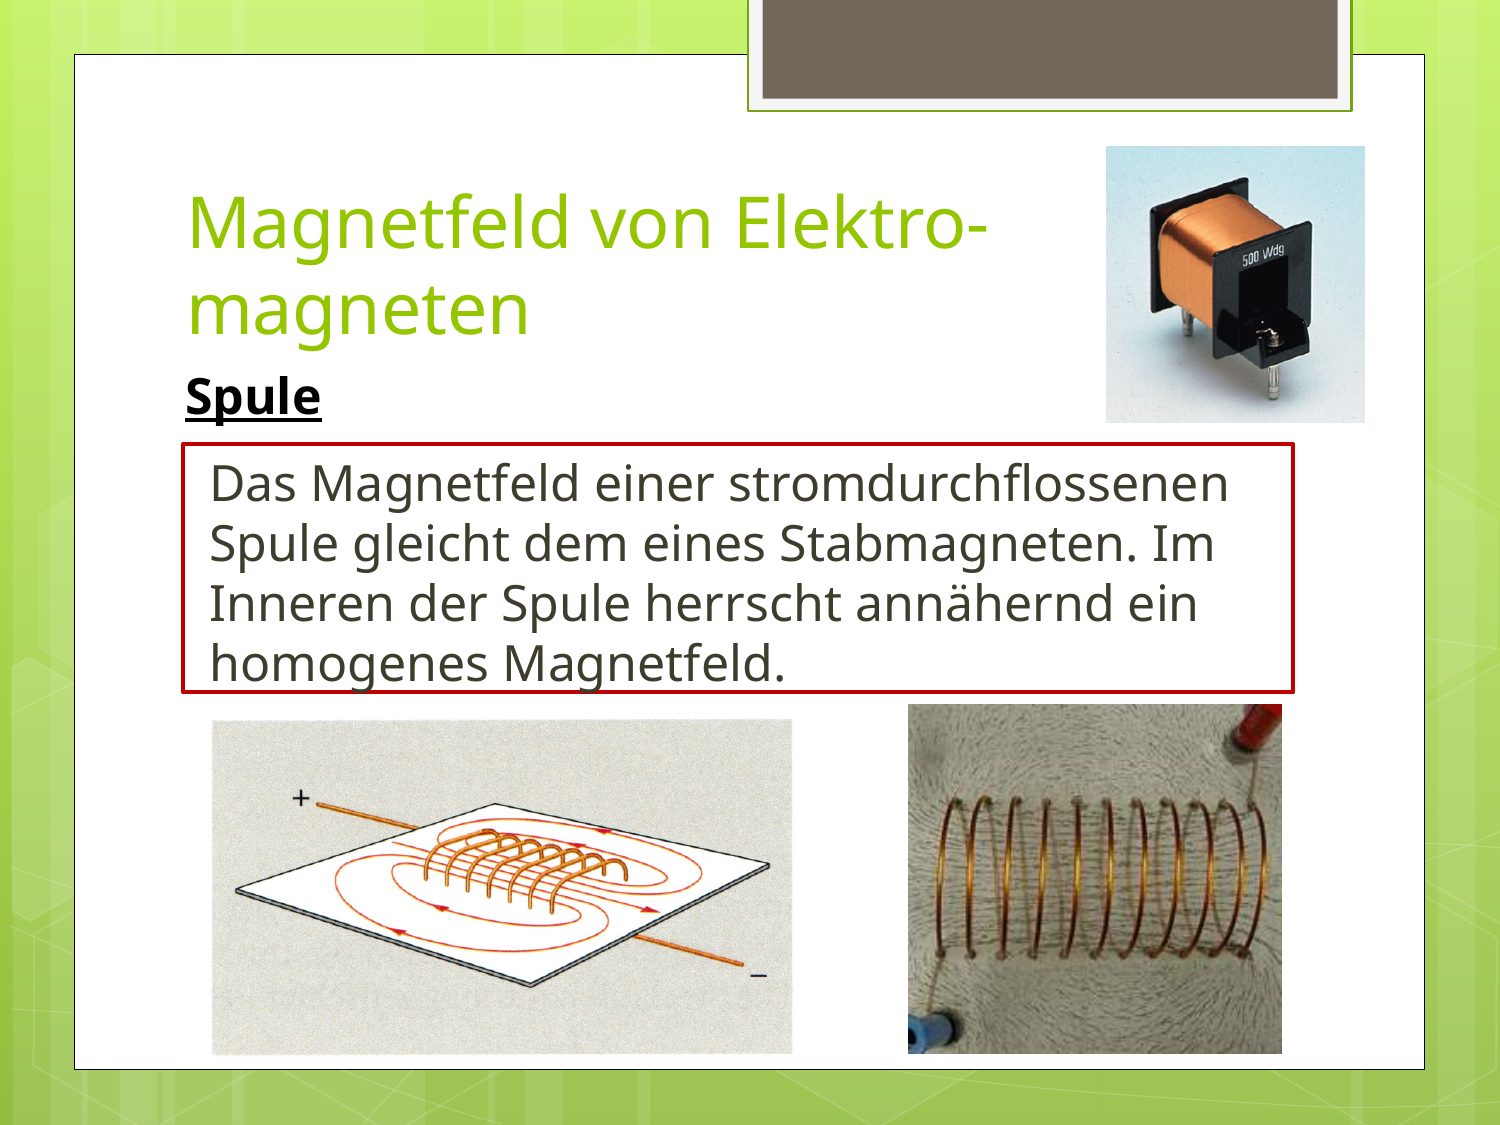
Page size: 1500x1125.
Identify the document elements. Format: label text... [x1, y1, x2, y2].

picture [1105, 146, 1365, 423]
title Magnetfeld von Elektro-magneten [171, 168, 1095, 357]
list Das Magnetfeld einer stromdurchflossenen Spule gleicht dem eines Stabmagneten. Im Inneren der Spule herrscht annähernd ein homogenes Magnetfeld. [183, 444, 1294, 693]
picture [907, 703, 1282, 1054]
text_box Spule [170, 356, 337, 432]
picture [206, 715, 798, 1060]
